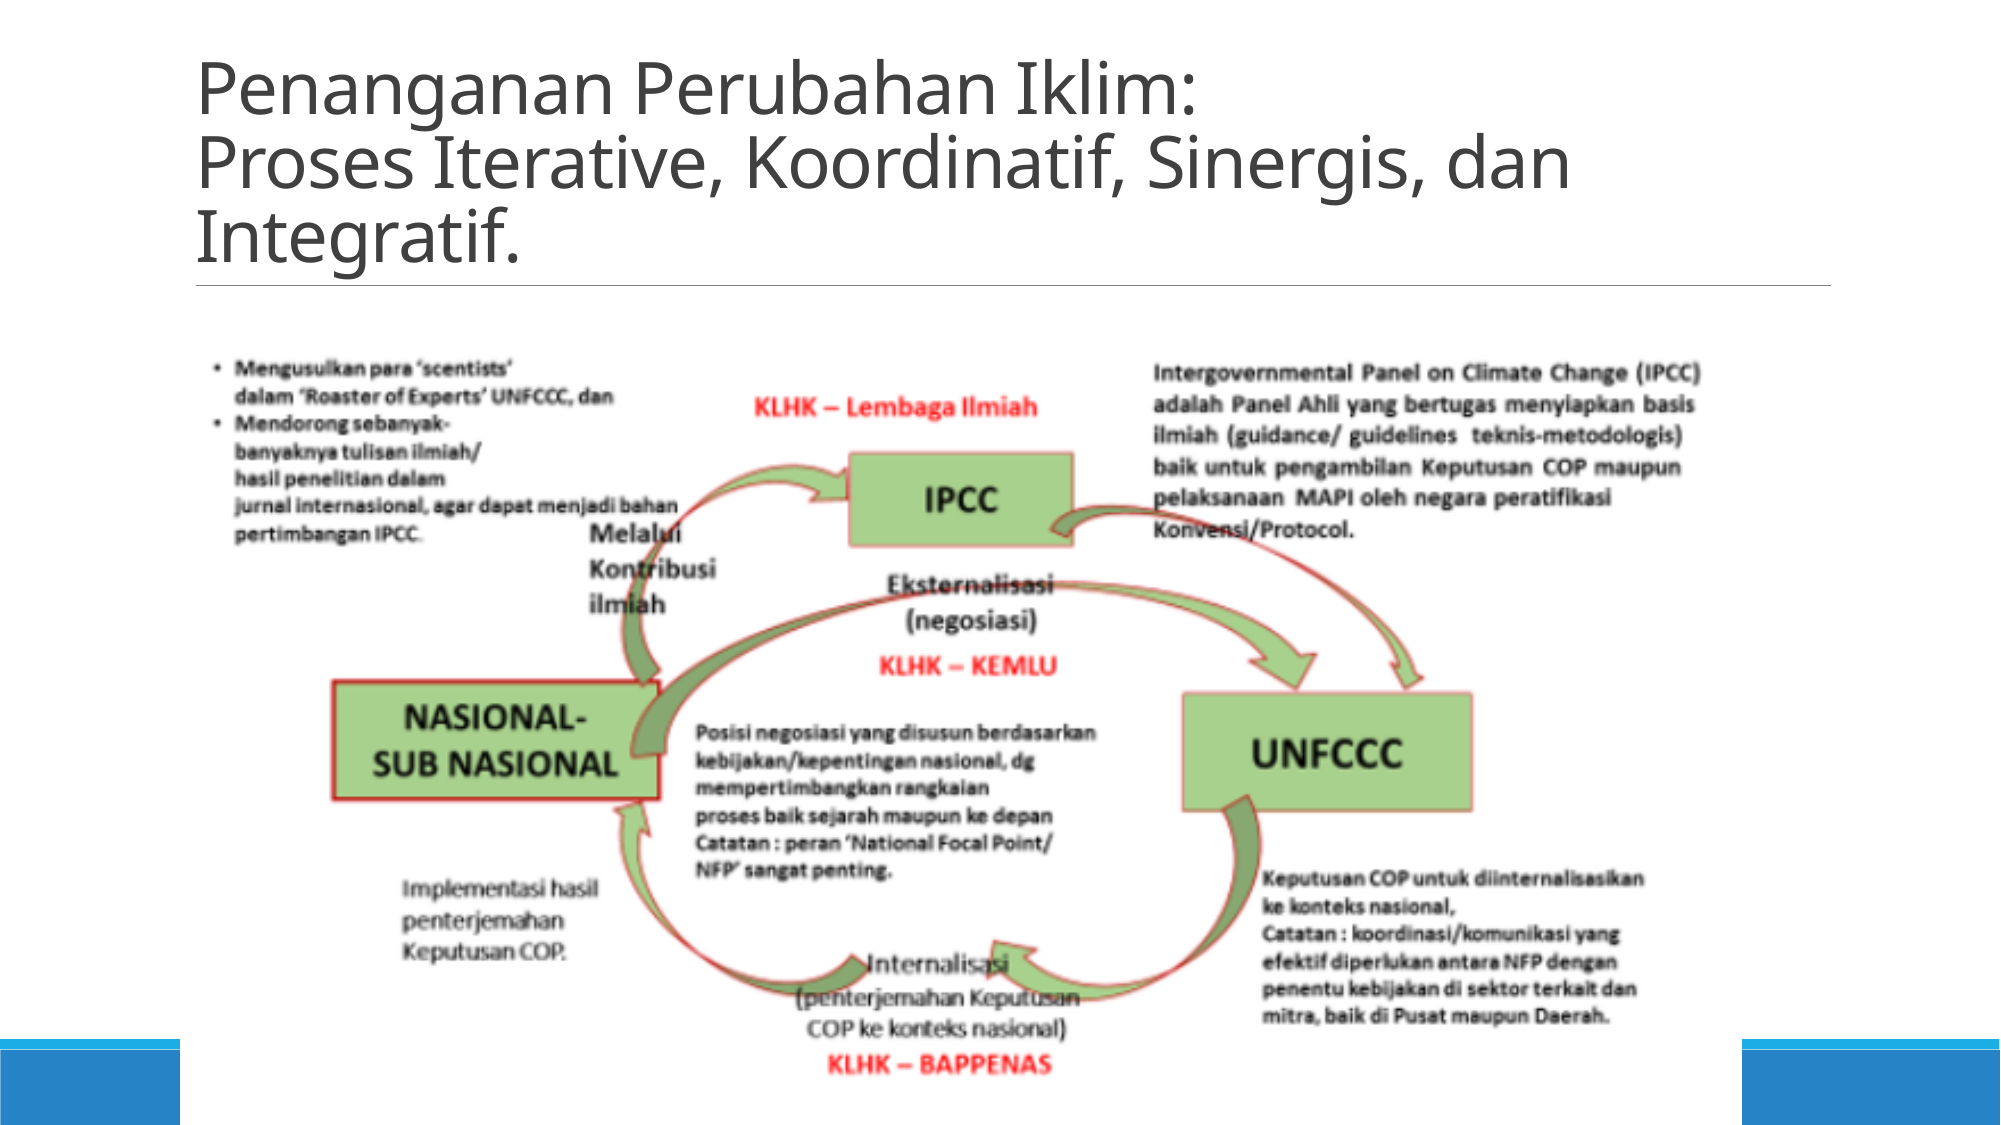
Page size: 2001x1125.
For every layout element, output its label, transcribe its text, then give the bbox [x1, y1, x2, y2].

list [179, 290, 1743, 1125]
title Penanganan Perubahan Iklim: Proses Iterative, Koordinatif, Sinergis, dan Integratif. [180, 47, 1830, 285]
